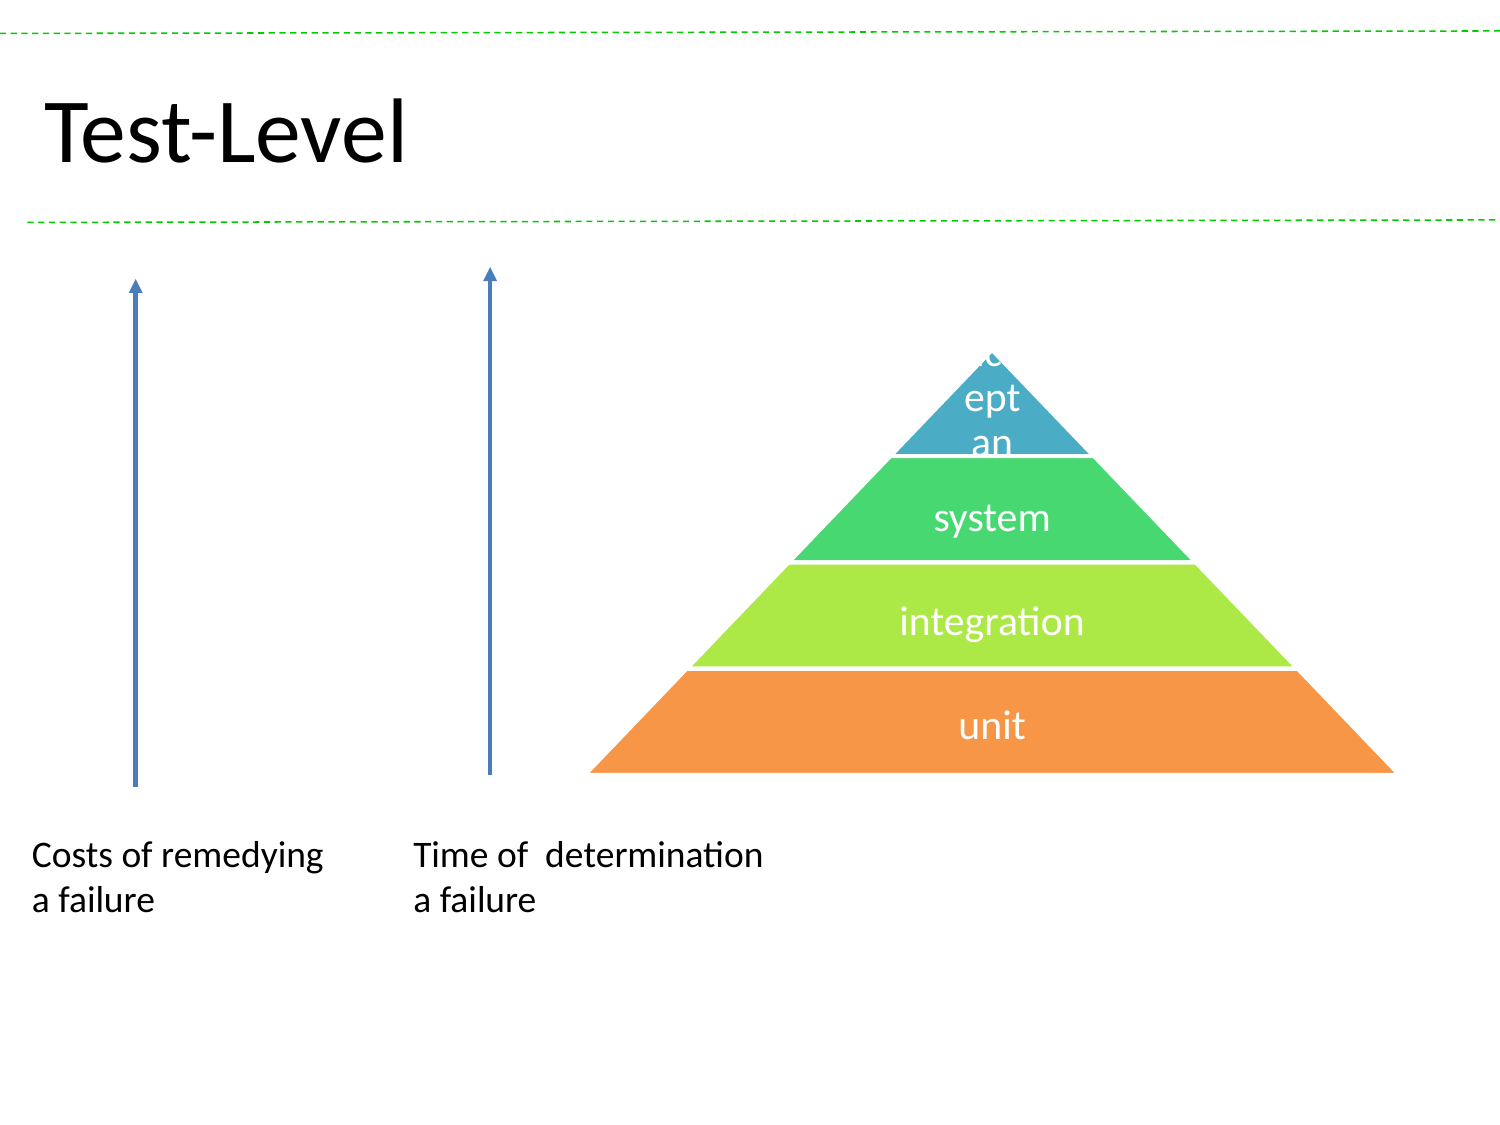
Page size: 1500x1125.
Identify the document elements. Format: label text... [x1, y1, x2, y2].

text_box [584, 349, 1400, 776]
text_box Costs of remedying a failure [17, 822, 340, 927]
text_box Time of determination a failure [398, 822, 780, 927]
title Test-Level [29, 32, 1483, 220]
